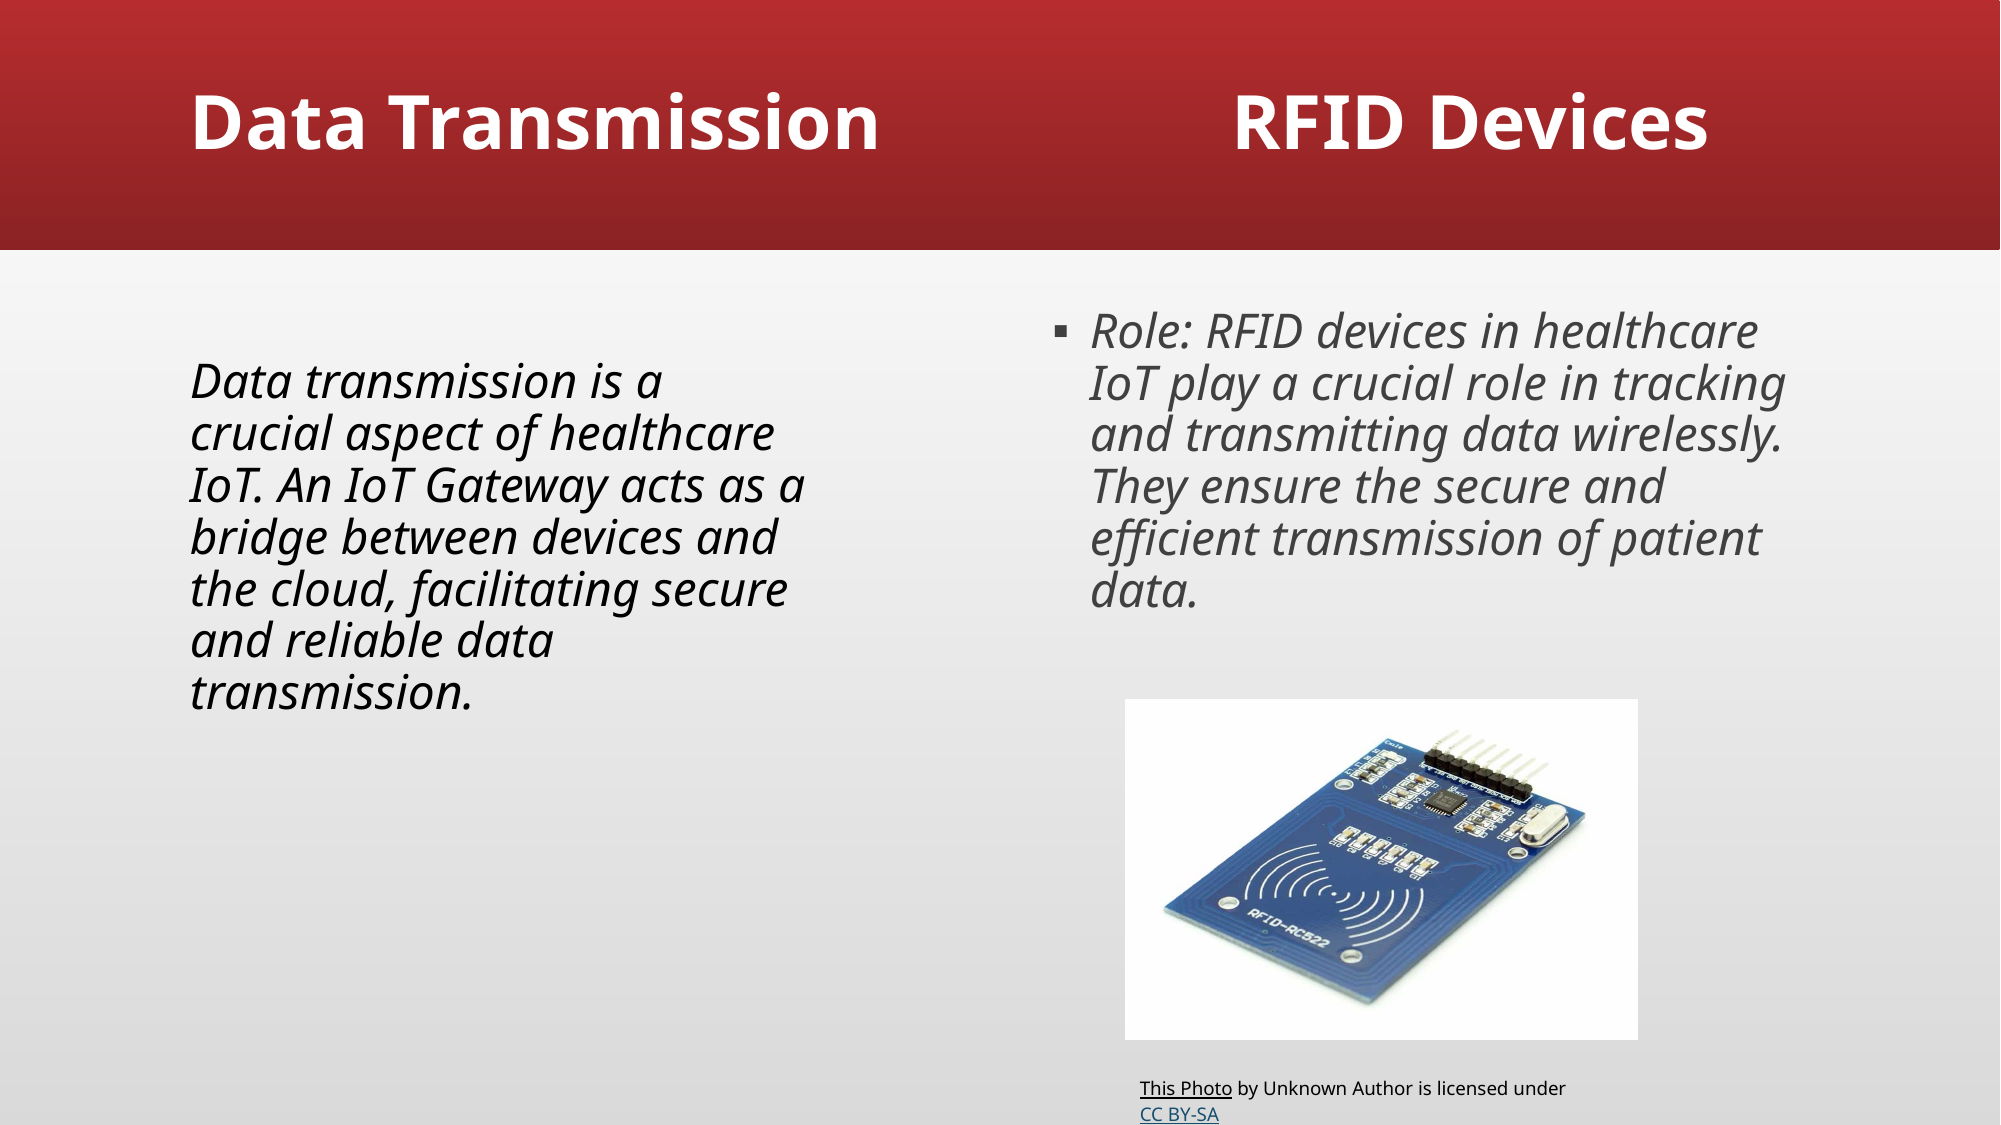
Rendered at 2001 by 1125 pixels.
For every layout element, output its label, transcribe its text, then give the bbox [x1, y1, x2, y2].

text_box This Photo by Unknown Author is licensed under CC BY-SA [1124, 1069, 1638, 1125]
list Data transmission is a crucial aspect of healthcare IoT. An IoT Gateway acts as a bridge between devices and the cloud, facilitating secure and reliable data transmission. [174, 350, 825, 863]
list Role: RFID devices in healthcare IoT play a crucial role in tracking and transmitting data wirelessly. They ensure the secure and efficient transmission of patient data. [1037, 299, 1825, 1050]
picture [1124, 699, 1638, 1040]
title Data Transmission RFID Devices [174, 16, 1825, 234]
